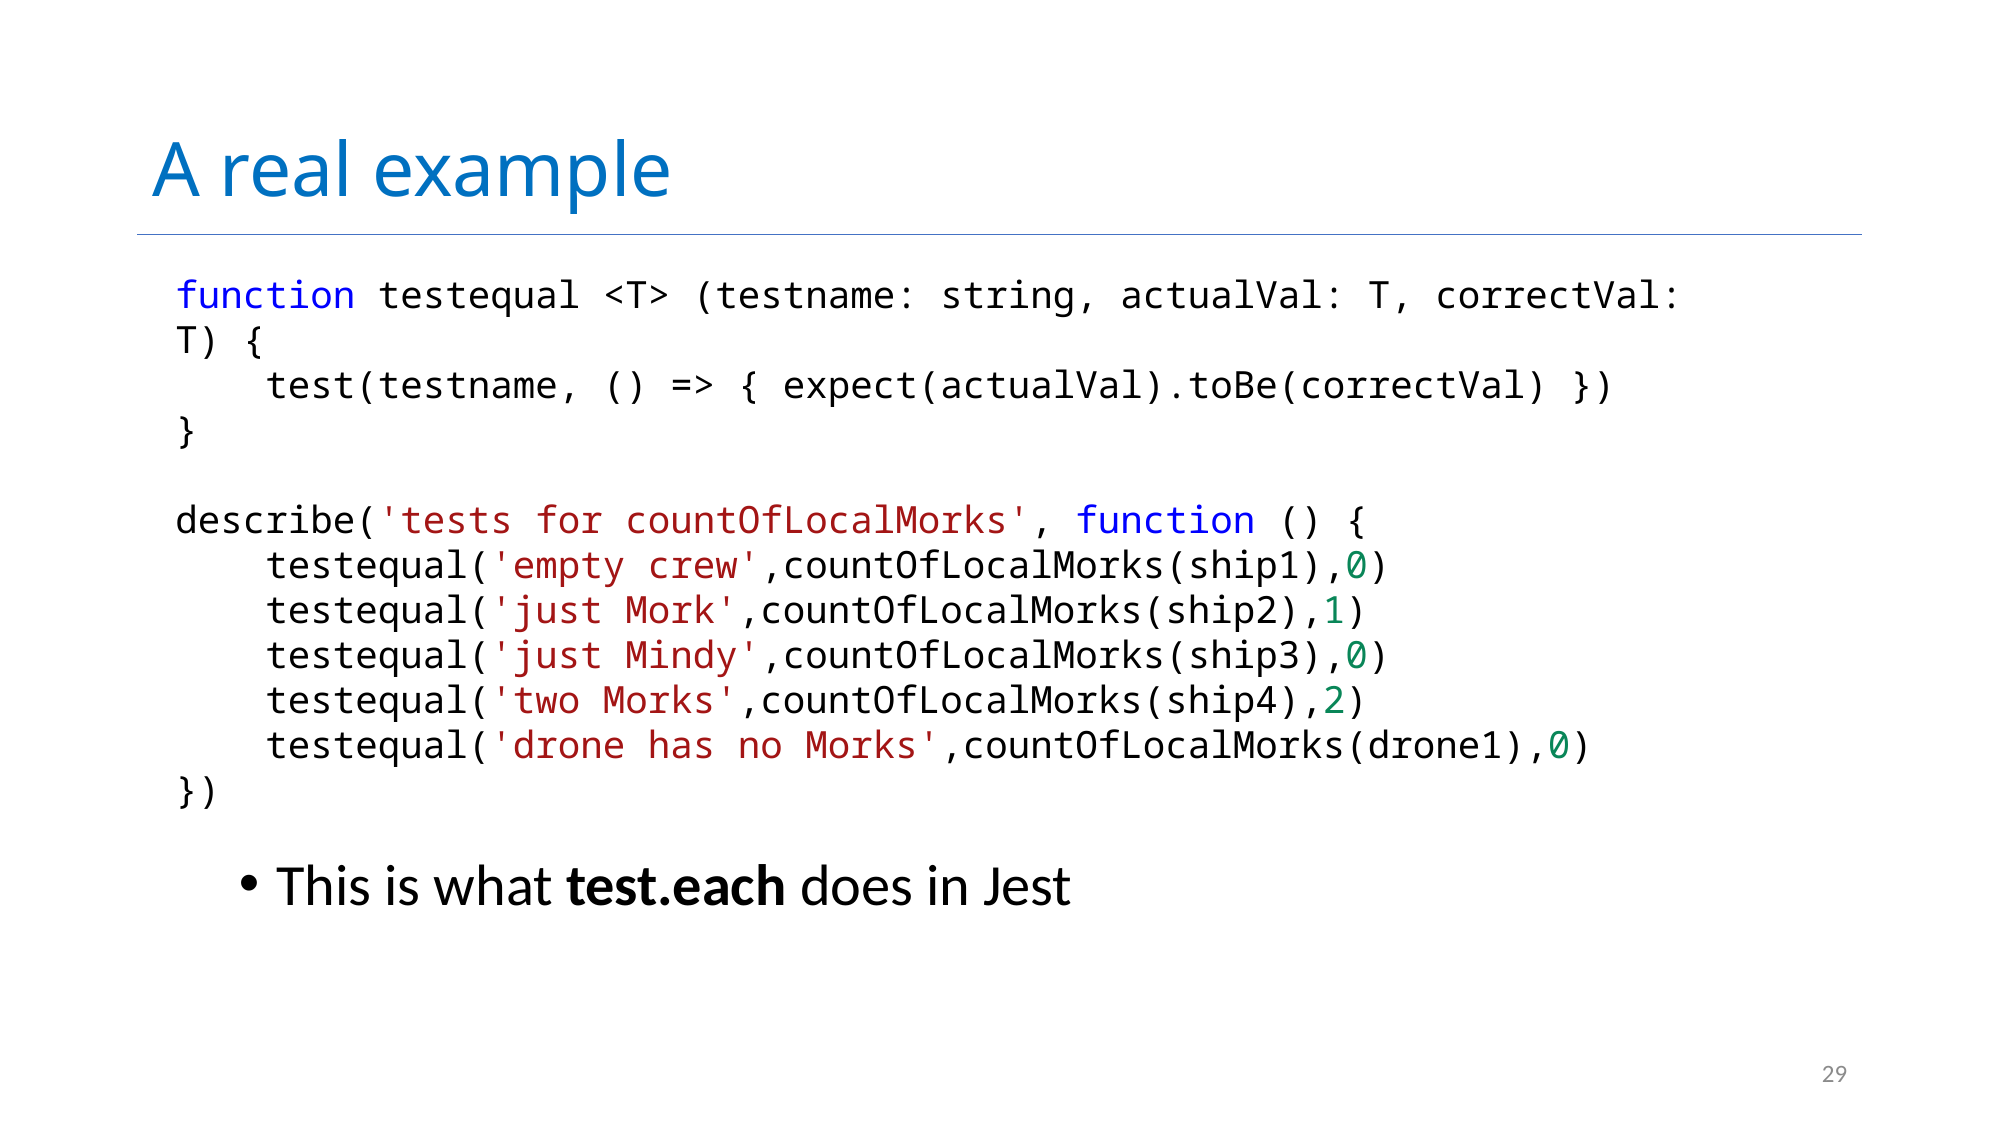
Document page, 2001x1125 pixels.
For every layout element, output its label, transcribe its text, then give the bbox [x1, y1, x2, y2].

title A real example [137, 3, 1863, 221]
list This is what test.each does in Jest [223, 839, 1105, 1043]
slide_number 29 [1412, 1042, 1863, 1103]
text_box function testequal <T> (testname: string, actualVal: T, correctVal: T) { test(testname, () => { expect(actualVal).toBe(correctVal) }) } describe('tests for countOfLocalMorks', function () { testequal('empty crew',countOfLocalMorks(ship1),0) testequal('just Mork',countOfLocalMorks(ship2),1) testequal('just Mindy',countOfLocalMorks(ship3),0) testequal('two Morks',countOfLocalMorks(ship4),2) testequal('drone has no Morks',countOfLocalMorks(drone1),0) }) [160, 263, 1727, 818]
